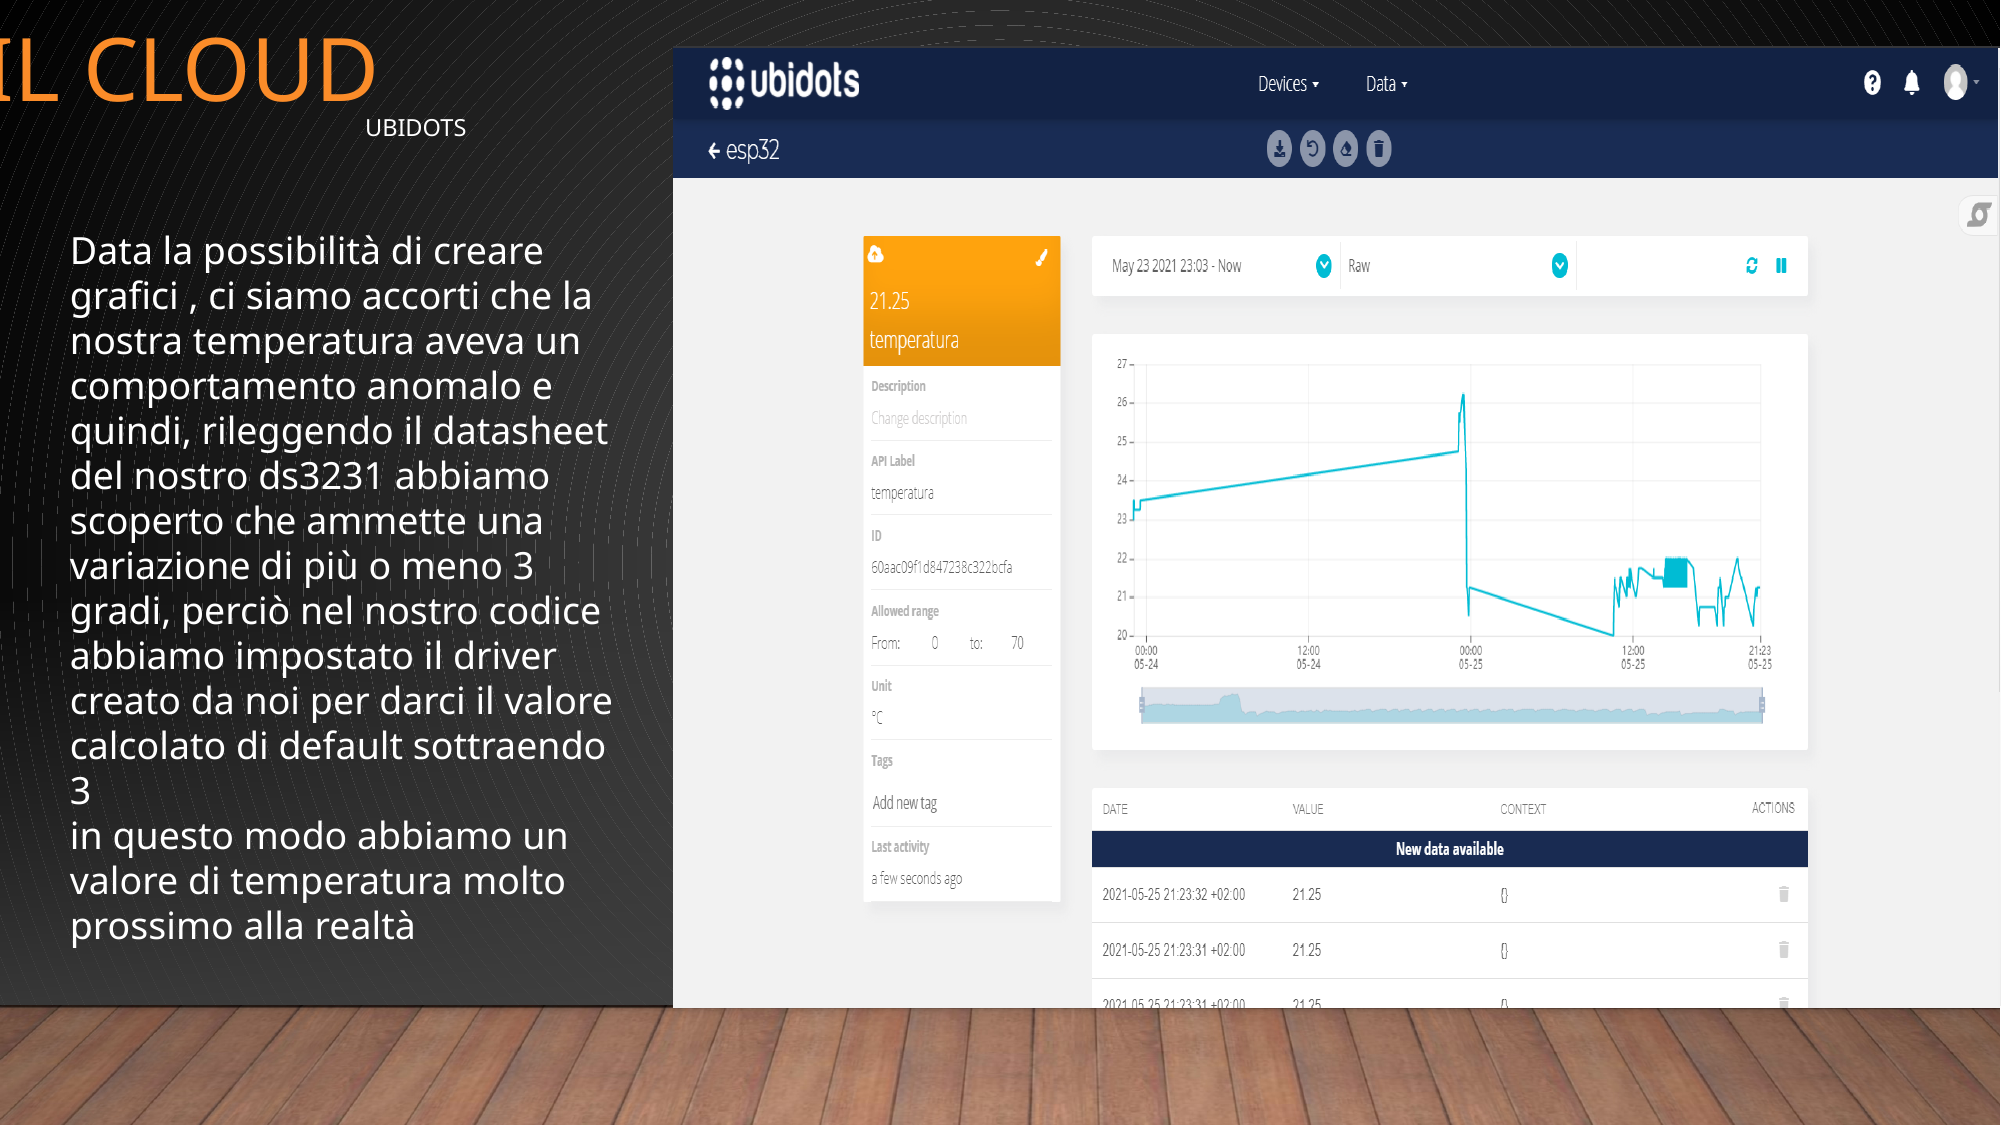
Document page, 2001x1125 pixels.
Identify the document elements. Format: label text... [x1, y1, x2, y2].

text_box Data la possibilità di creare grafici , ci siamo accorti che la nostra temperatura aveva un comportamento anomalo e quindi, rileggendo il datasheet del nostro ds3231 abbiamo scoperto che ammette una variazione di più o meno 3 gradi, perciò nel nostro codice abbiamo impostato il driver creato da noi per darci il valore calcolato di default sottraendo 3 in questo modo abbiamo un valore di temperatura molto prossimo alla realtà [55, 219, 651, 954]
subtitle ubidots [112, 92, 673, 157]
title il CLOUD [0, 0, 568, 125]
picture [0, 46, 2000, 1125]
